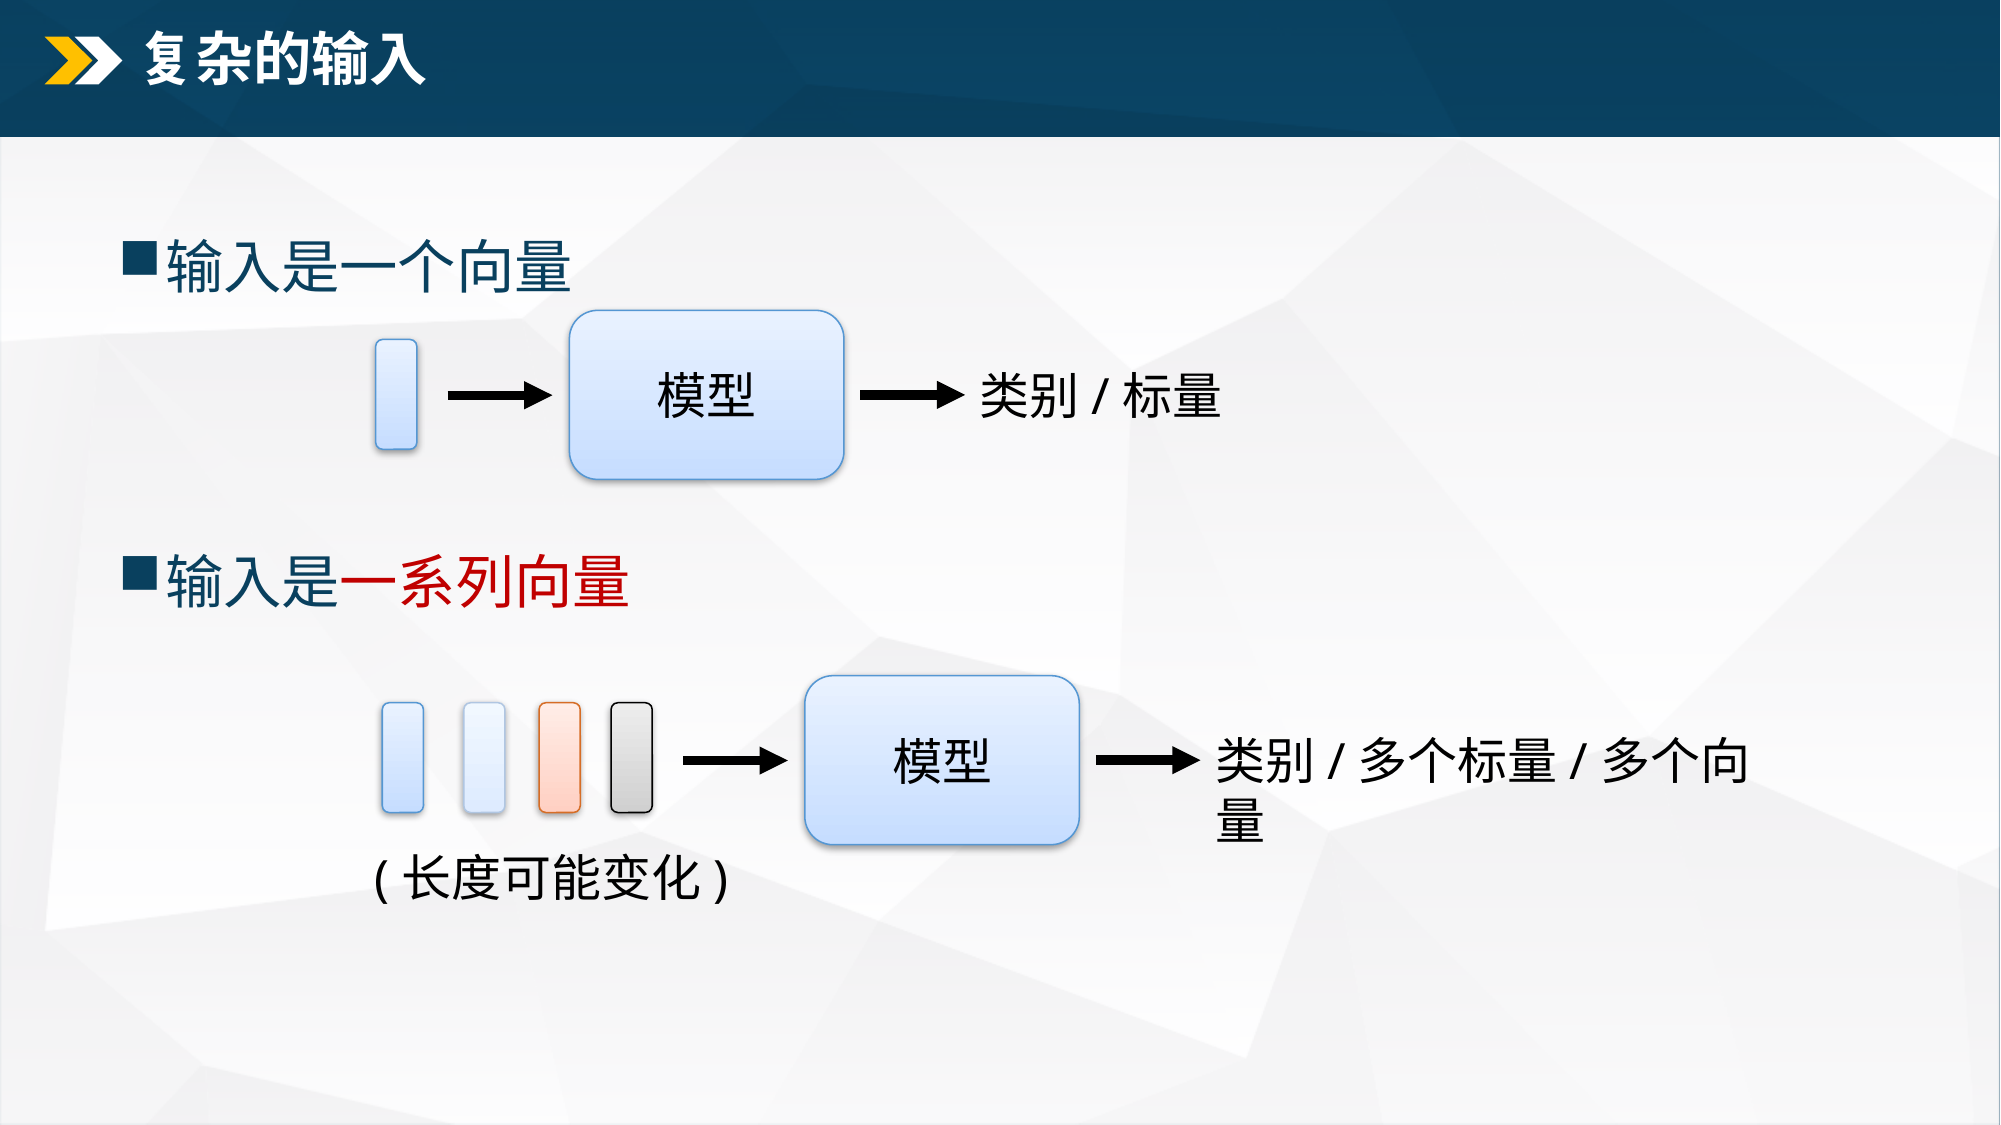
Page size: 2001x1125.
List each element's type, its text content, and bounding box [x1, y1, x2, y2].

title 复杂的输入 [122, 22, 1723, 133]
text_box (长度可能变化) [360, 839, 801, 914]
text_box [538, 701, 582, 814]
list 输入是一个向量 输入是一系列向量 [103, 188, 1868, 1048]
text_box [374, 338, 418, 451]
text_box [381, 701, 425, 814]
text_box 模型 [804, 674, 1081, 846]
text_box 模型 [568, 309, 845, 481]
text_box [610, 701, 654, 814]
text_box 类别/多个标量/多个向量 [1200, 722, 1781, 857]
picture [0, 0, 2000, 1125]
text_box 类别/标量 [965, 356, 1401, 432]
text_box [462, 701, 506, 814]
